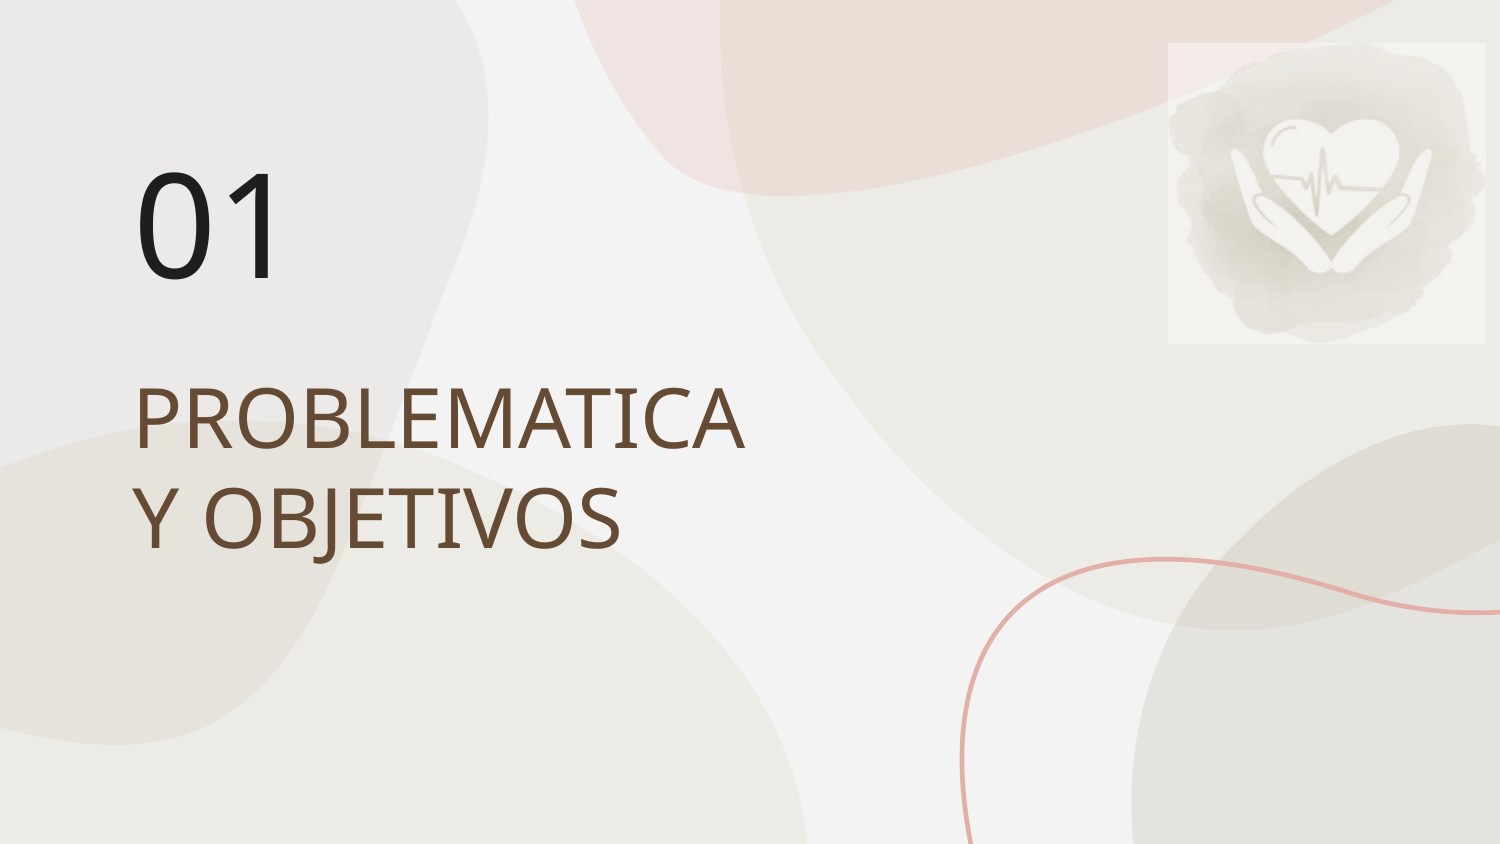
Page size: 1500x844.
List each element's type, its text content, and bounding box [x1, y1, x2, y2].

title PROBLEMATICA Y OBJETIVOS [117, 316, 1134, 581]
title 01 [118, 138, 365, 323]
picture [1168, 43, 1486, 344]
